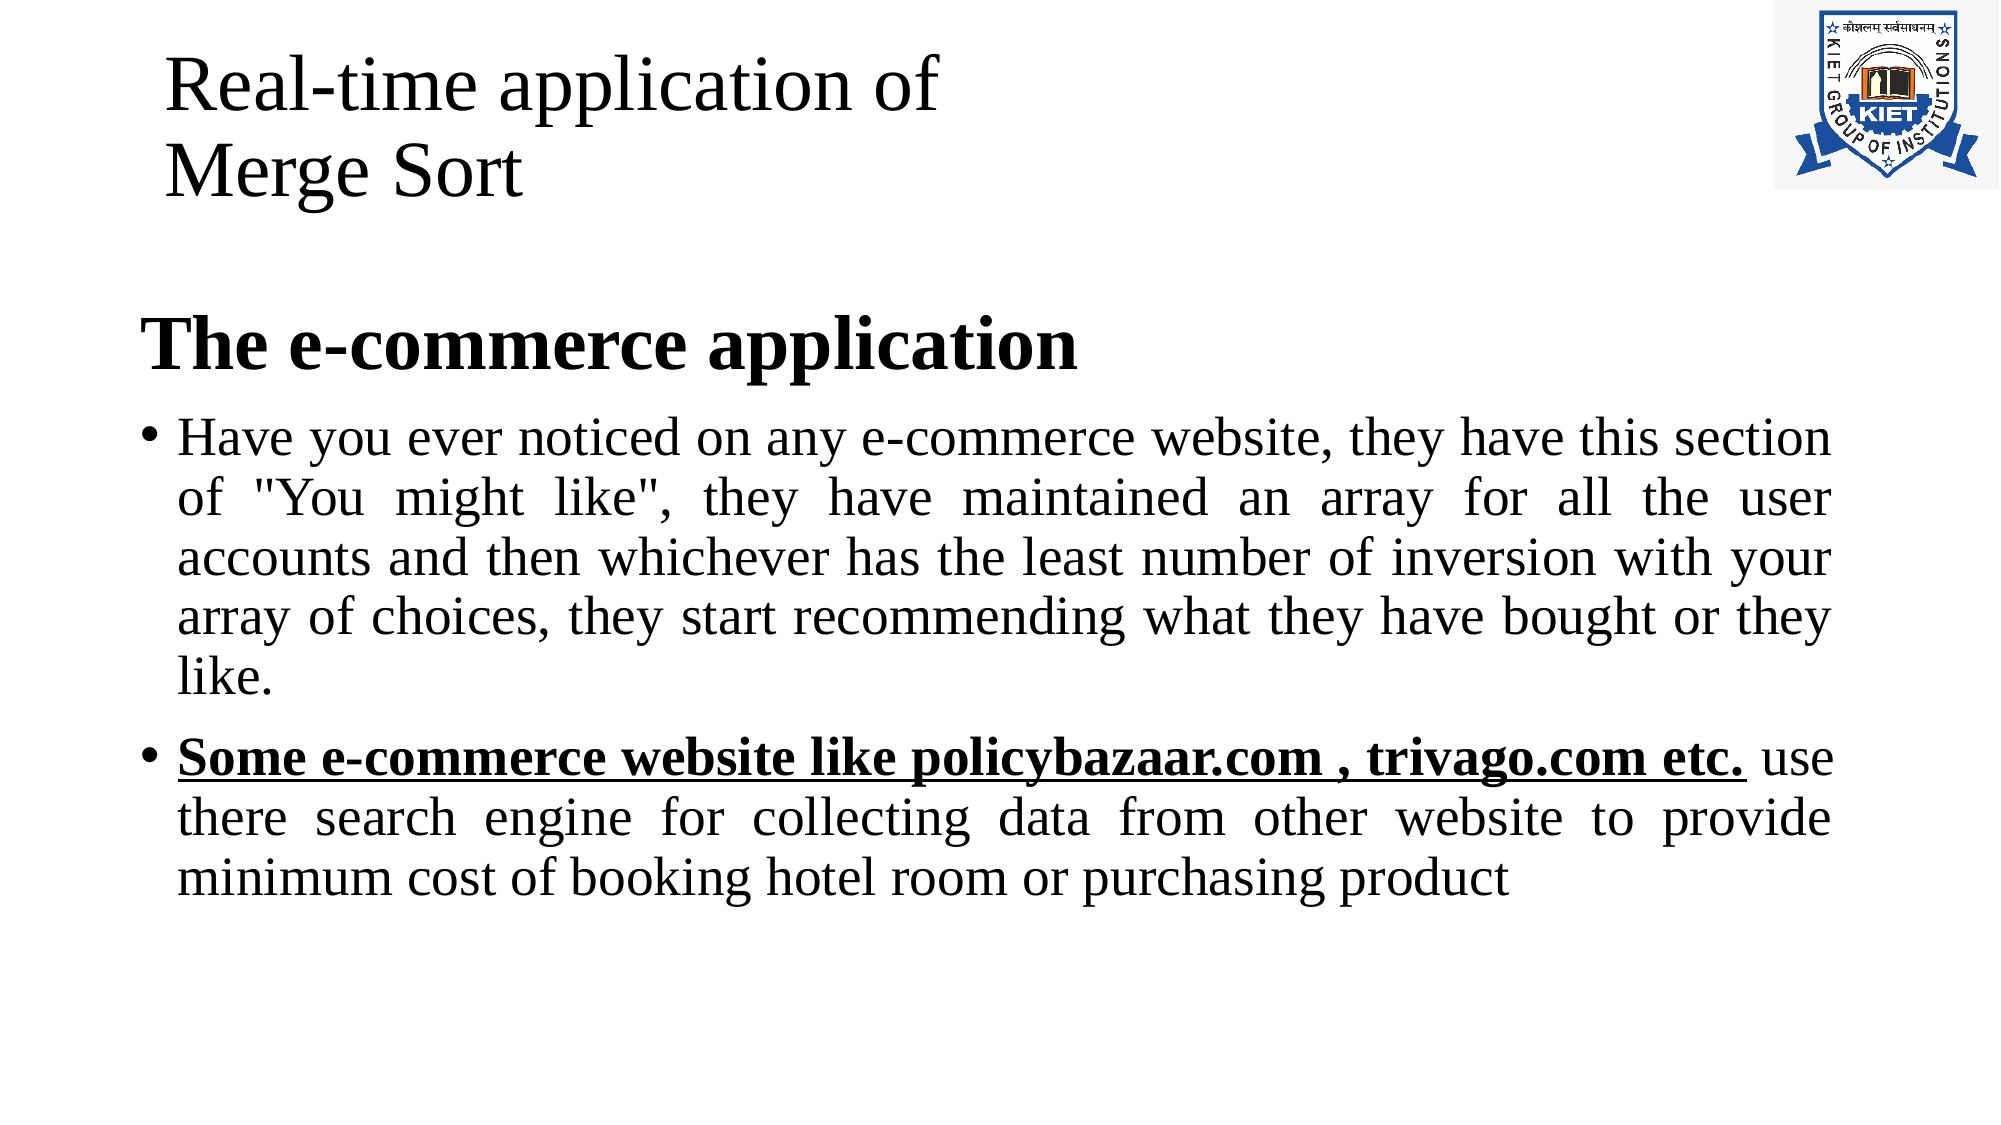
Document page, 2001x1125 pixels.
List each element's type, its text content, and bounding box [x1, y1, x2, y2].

title Real-time application of Merge Sort [149, 33, 1760, 222]
picture [1774, 0, 1999, 189]
list The e-commerce application Have you ever noticed on any e-commerce website, they have this section of "You might like", they have maintained an array for all the user accounts and then whichever has the least number of inversion with your array of choices, they start recommending what they have bought or they like. Some e-commerce website like policybazaar.com , trivago.com etc. use there search engine for collecting data from other website to provide minimum cost of booking hotel room or purchasing product [125, 294, 1851, 1035]
